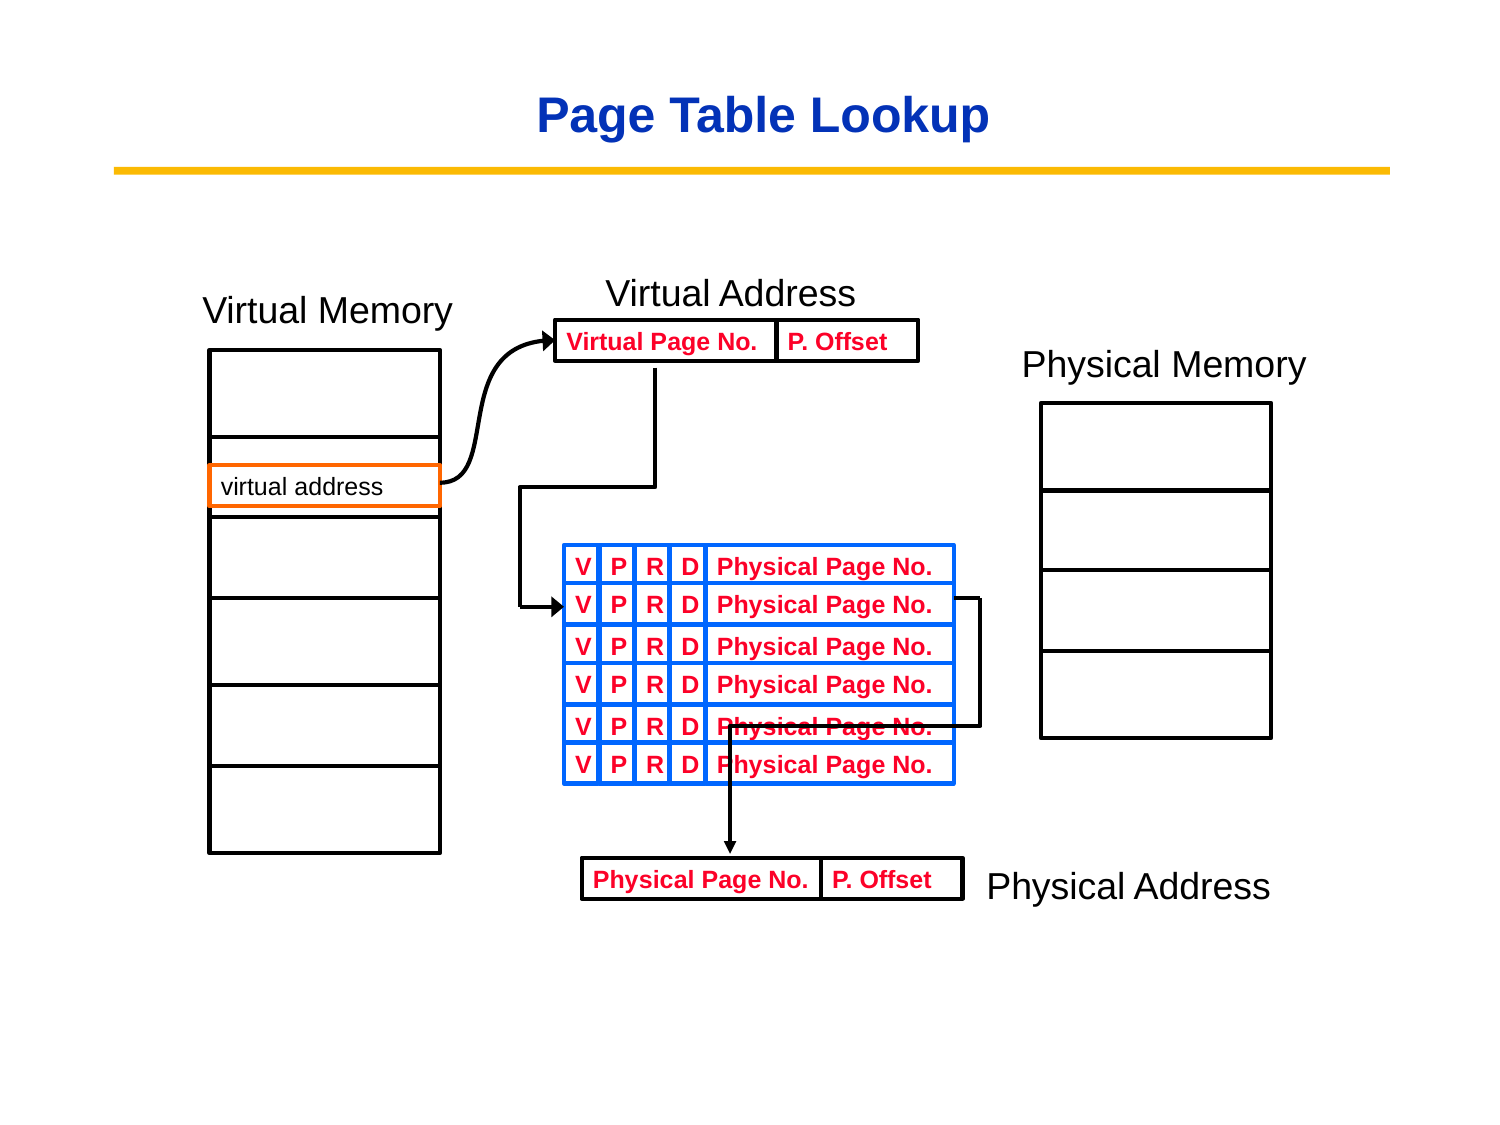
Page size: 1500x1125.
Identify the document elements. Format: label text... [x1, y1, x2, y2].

text_box D [670, 583, 705, 624]
text_box P. Offset [776, 319, 919, 361]
text_box D [670, 704, 705, 742]
text_box [1040, 490, 1272, 570]
text_box V [563, 583, 599, 624]
text_box Virtual Address [590, 261, 910, 321]
text_box V [563, 563, 599, 583]
text_box P [599, 742, 634, 784]
text_box D [670, 563, 705, 583]
text_box P [599, 624, 634, 662]
text_box Physical Page No. [705, 742, 721, 784]
text_box [209, 507, 440, 517]
text_box [209, 349, 440, 437]
text_box P [599, 583, 634, 624]
text_box [209, 766, 440, 854]
text_box R [634, 704, 670, 742]
text_box P [599, 662, 634, 704]
text_box Physical Page No. [705, 704, 721, 742]
text_box [209, 597, 440, 685]
text_box V [563, 624, 599, 662]
text_box [209, 437, 420, 465]
text_box R [634, 563, 670, 583]
text_box V [563, 662, 599, 704]
text_box Physical Address [971, 854, 1291, 915]
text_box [425, 353, 569, 470]
text_box Physical Page No. [705, 583, 954, 624]
text_box R [634, 583, 670, 624]
text_box virtual address [209, 465, 440, 507]
text_box Virtual Page No. [555, 319, 776, 361]
text_box D [670, 624, 705, 662]
text_box Physical Page No. [705, 544, 954, 583]
text_box R [634, 742, 670, 784]
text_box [726, 600, 984, 852]
title Page Table Lookup [200, 71, 1326, 163]
text_box D [670, 662, 705, 704]
text_box [1040, 570, 1272, 651]
text_box [209, 517, 440, 597]
text_box V [563, 704, 599, 742]
text_box [1040, 403, 1272, 490]
text_box Physical Page No. [705, 662, 721, 704]
text_box Physical Memory [1006, 332, 1326, 392]
text_box P [599, 563, 634, 583]
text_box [467, 419, 708, 556]
text_box Physical Page No. [581, 857, 820, 899]
text_box V [563, 742, 599, 784]
text_box R [634, 624, 670, 662]
text_box R [634, 662, 670, 704]
text_box P. Offset [820, 859, 963, 899]
text_box [1040, 651, 1272, 739]
text_box P [599, 704, 634, 742]
text_box [209, 685, 440, 766]
text_box D [670, 742, 705, 784]
text_box Physical Page No. [705, 624, 721, 662]
text_box Virtual Memory [187, 278, 507, 339]
